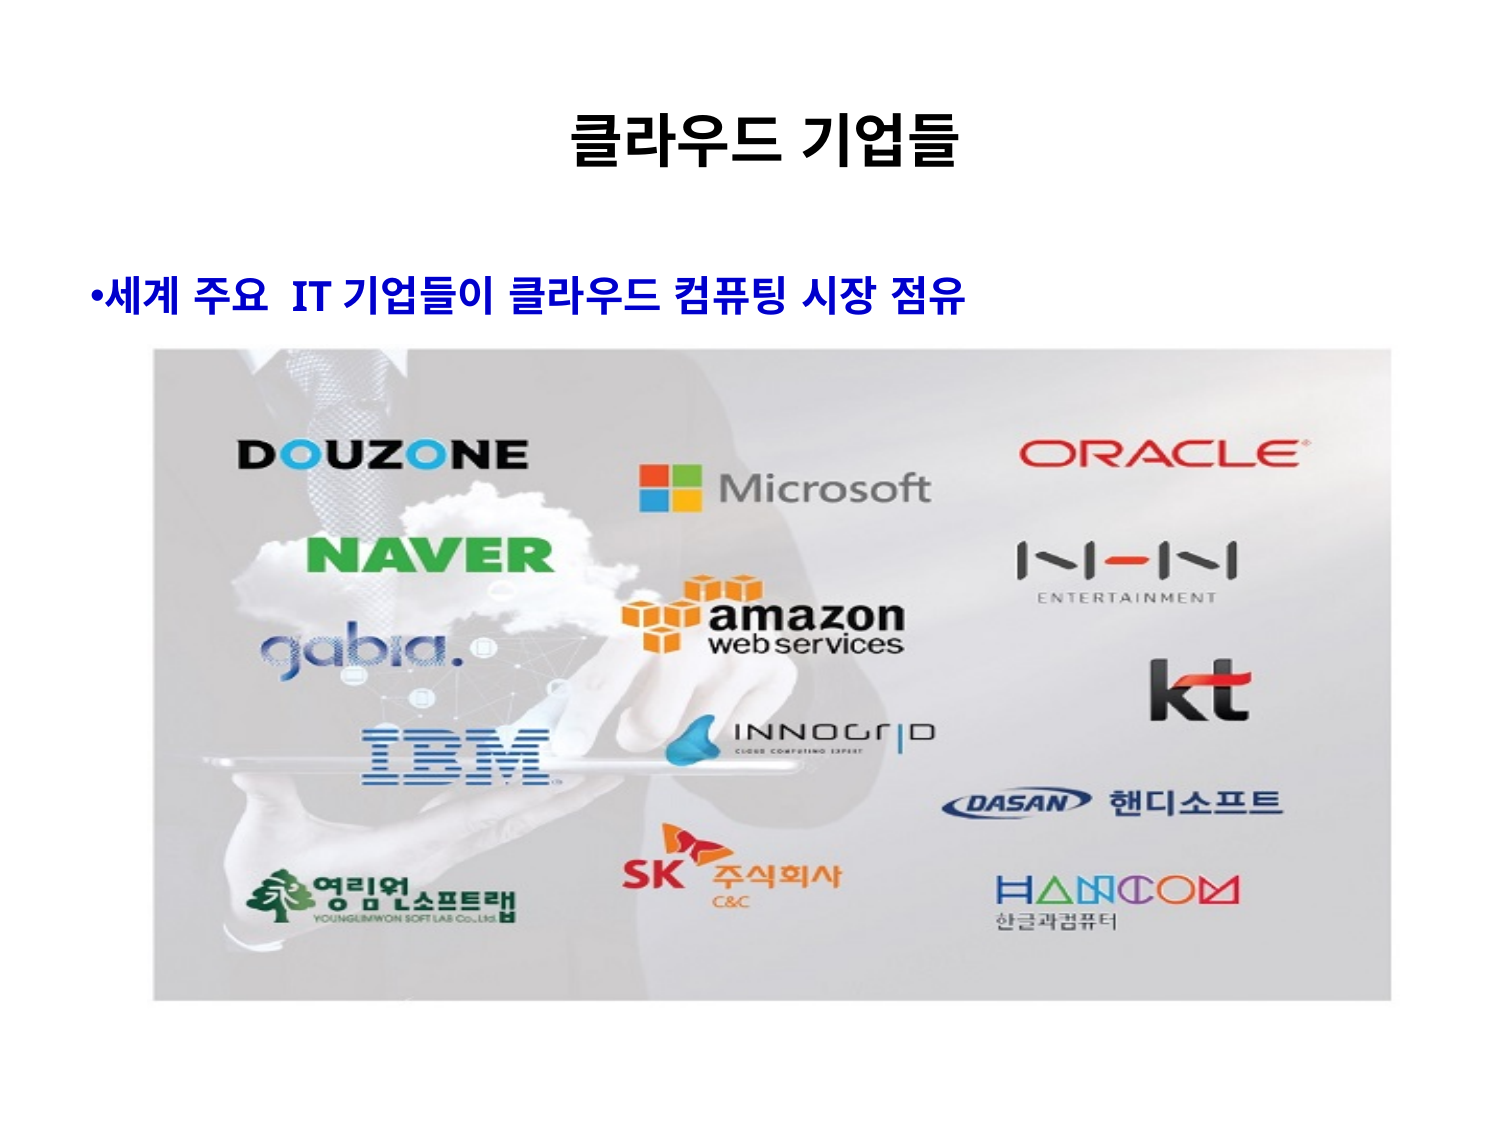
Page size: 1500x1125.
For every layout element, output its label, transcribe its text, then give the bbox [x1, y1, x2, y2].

picture [147, 344, 1400, 1009]
list 세계 주요 IT기업들이 클라우드 컴퓨팅 시장 점유 [75, 262, 1425, 1005]
title 클라우드 기업들 [75, 45, 1425, 233]
